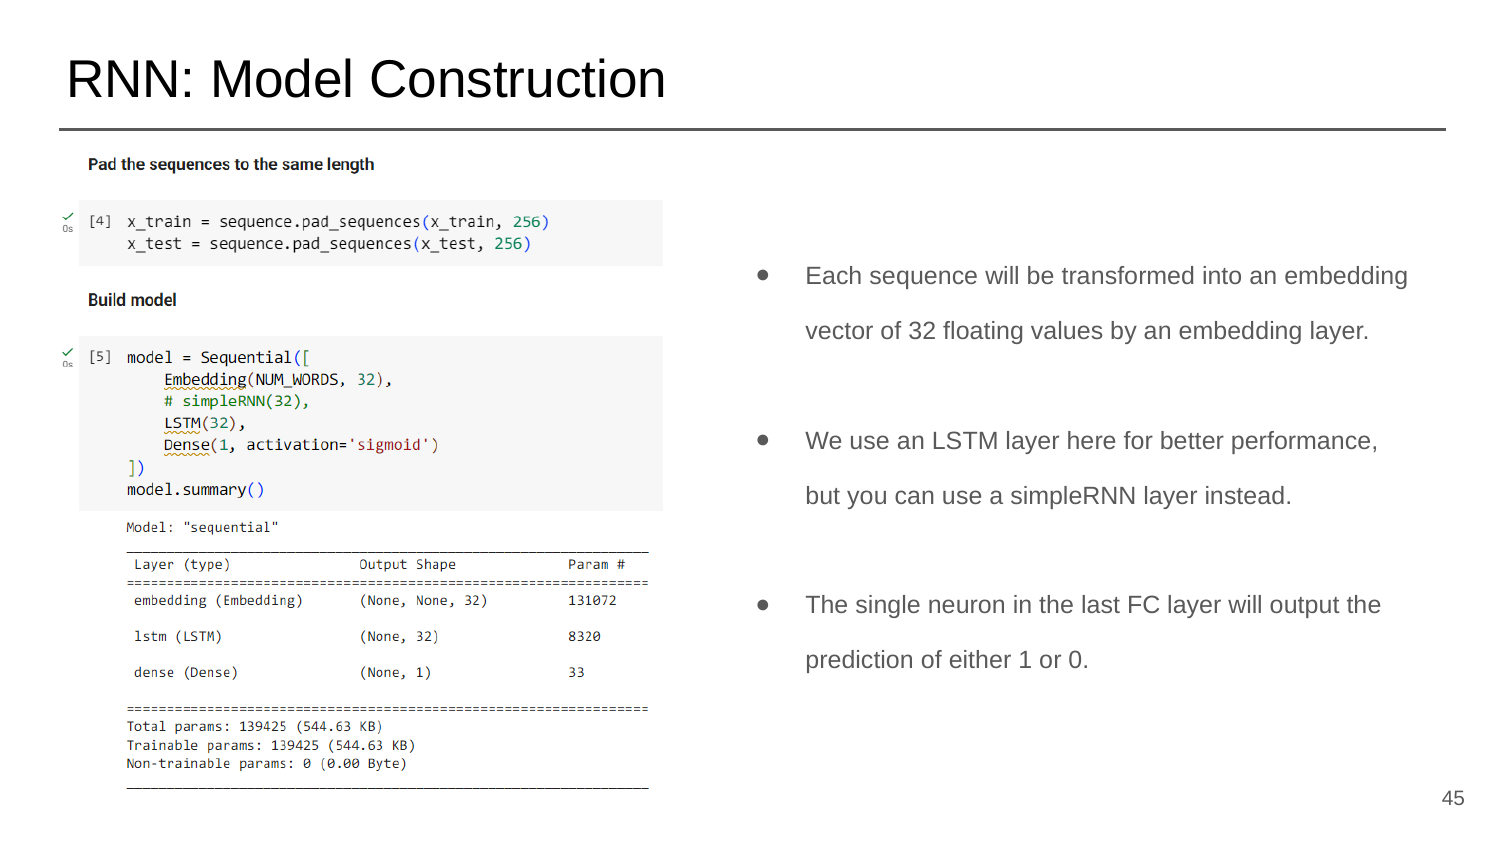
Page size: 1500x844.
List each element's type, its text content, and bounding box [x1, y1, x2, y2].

picture [58, 143, 663, 814]
text_box Each sequence will be transformed into an embedding vector of 32 floating values by an embedding layer. We use an LSTM layer here for better performance, but you can use a simpleRNN layer instead. The single neuron in the last FC layer will output the prediction of either 1 or 0. [715, 244, 1436, 689]
slide_number ‹#› [1389, 764, 1480, 830]
title RNN: Model Construction [51, 29, 1449, 124]
